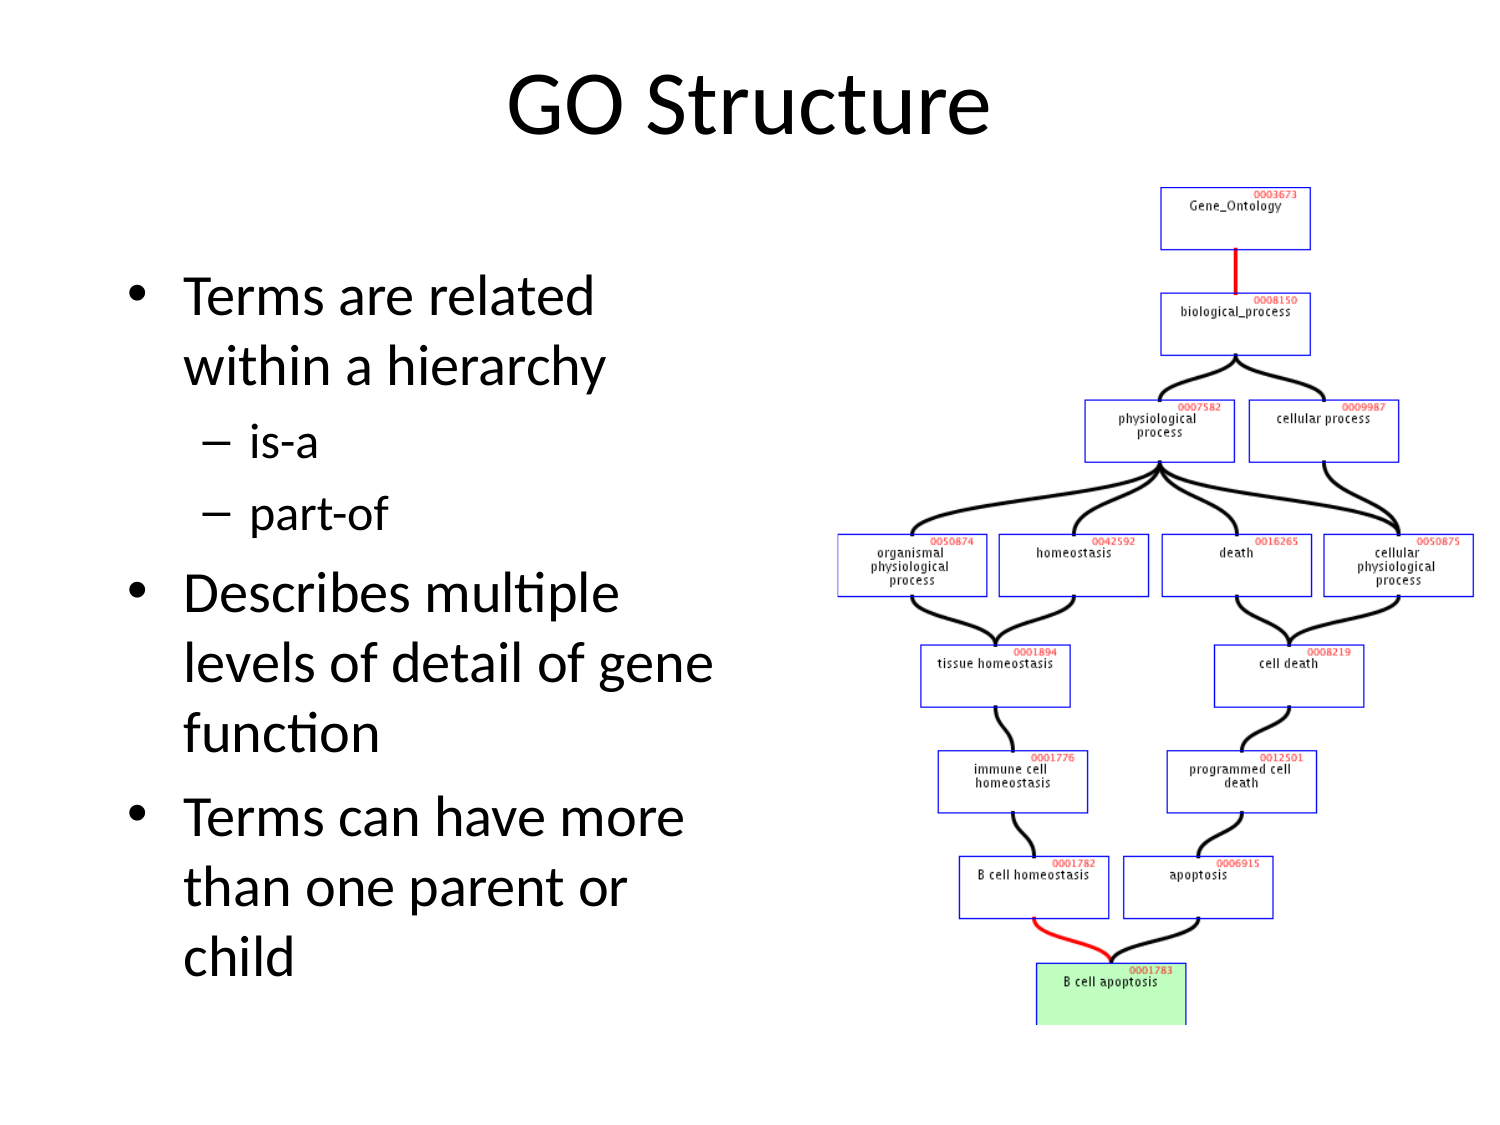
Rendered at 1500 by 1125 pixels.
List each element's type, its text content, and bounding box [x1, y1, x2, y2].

text_box Terms are related within a hierarchy is-a part-of Describes multiple levels of detail of gene function Terms can have more than one parent or child [112, 249, 750, 1000]
picture [837, 187, 1481, 1025]
title GO Structure [75, 45, 1425, 150]
